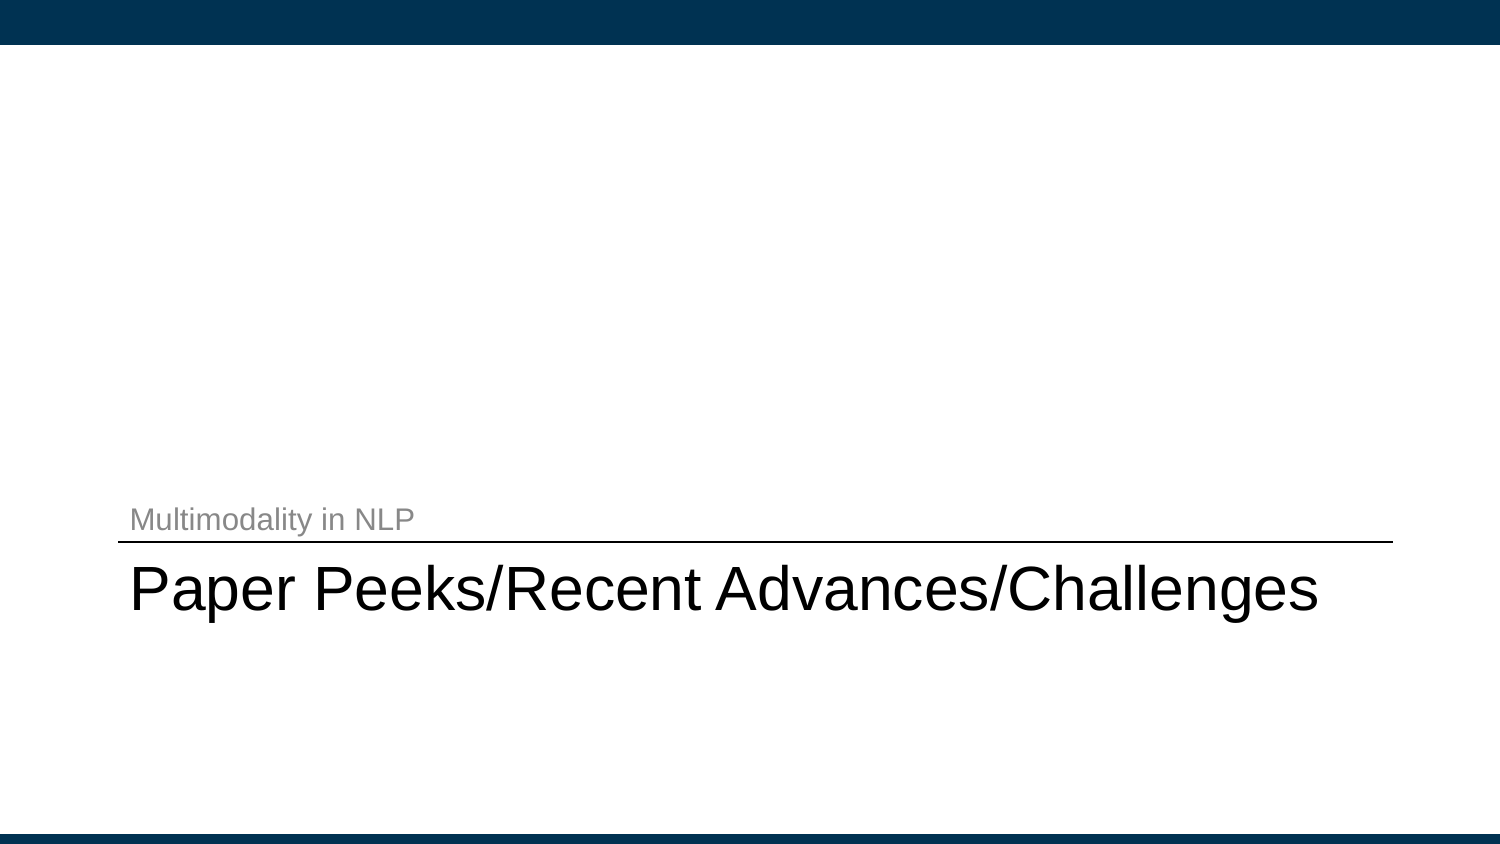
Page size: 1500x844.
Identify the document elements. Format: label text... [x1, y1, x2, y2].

title Paper Peeks/Recent Advances/Challenges [118, 543, 1394, 710]
list Multimodality in NLP [118, 357, 1394, 543]
